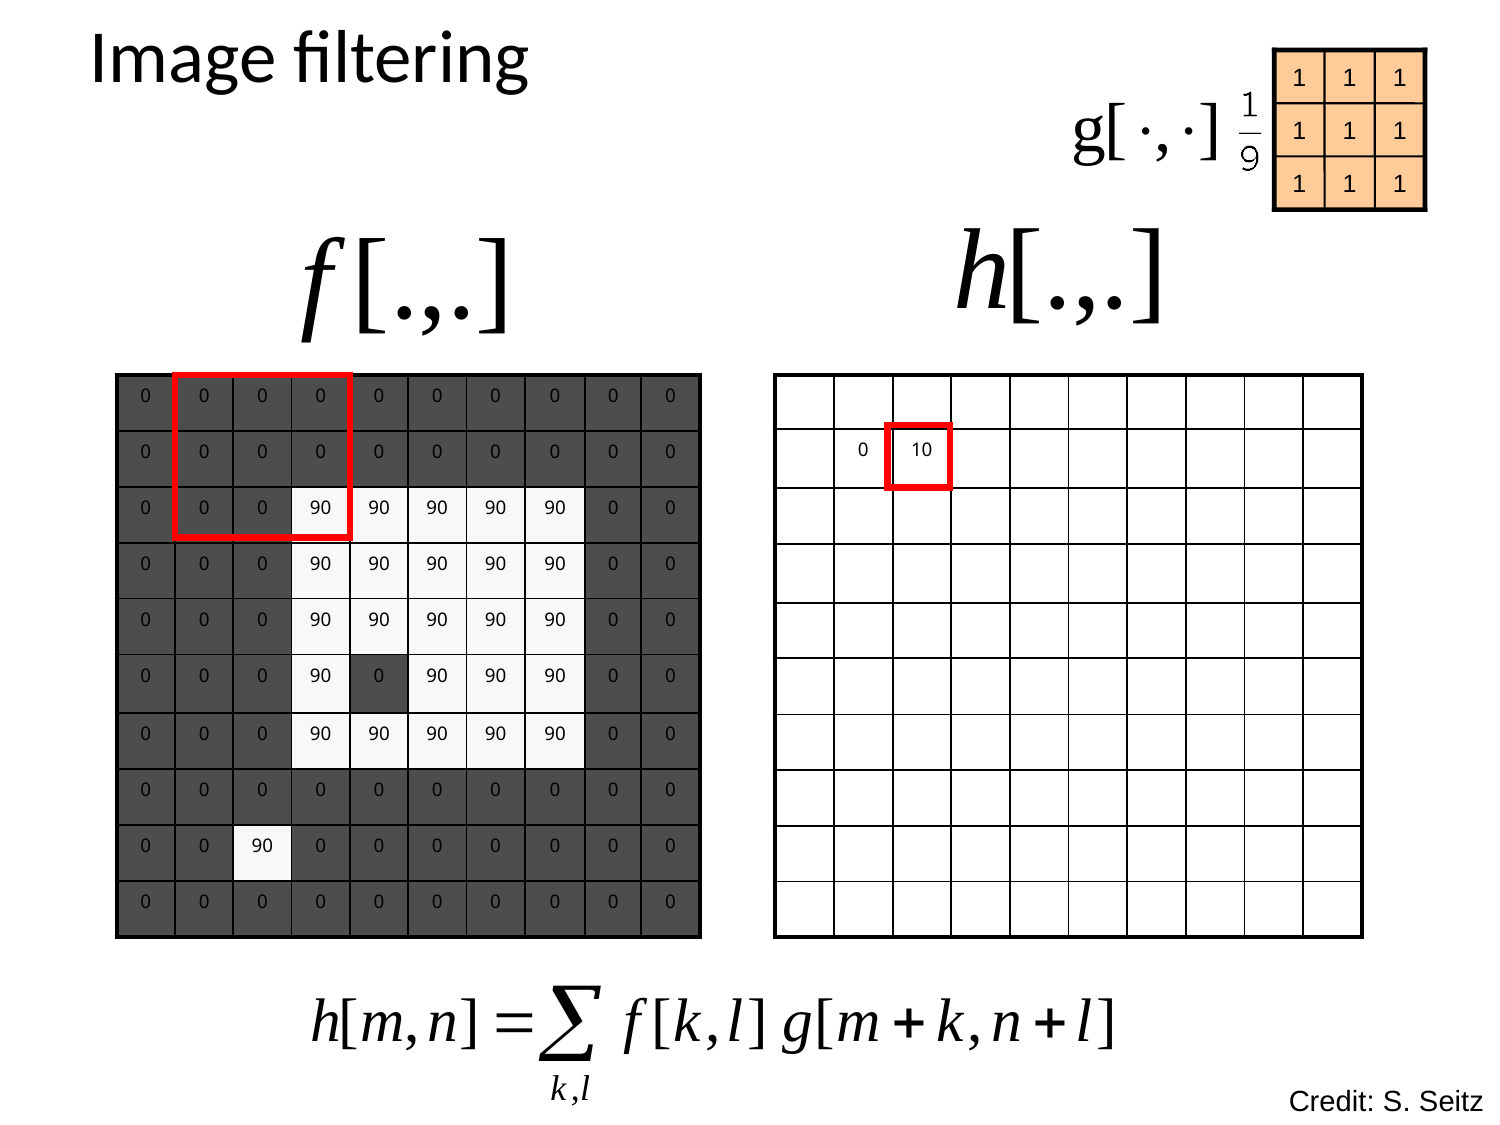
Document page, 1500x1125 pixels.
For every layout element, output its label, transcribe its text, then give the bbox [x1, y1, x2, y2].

table_cell [1187, 545, 1244, 602]
table_cell [1011, 604, 1068, 657]
table_cell [952, 659, 1009, 714]
table_cell [1304, 489, 1360, 543]
table_cell [952, 715, 1009, 769]
table_cell 0 [119, 599, 174, 654]
table_cell [894, 715, 950, 769]
table_cell 0 [467, 770, 524, 824]
table_header 0 [642, 377, 698, 430]
table_cell 0 [586, 714, 640, 768]
table_cell 90 [467, 655, 524, 712]
table_cell [777, 882, 833, 935]
table_cell [894, 771, 950, 825]
table_cell 90 [467, 544, 524, 598]
table_header 0 [467, 377, 524, 430]
table_cell 0 [176, 882, 232, 935]
table_cell [1128, 430, 1185, 487]
table_cell [1011, 489, 1068, 543]
table_cell [1069, 604, 1126, 657]
table_cell [1128, 715, 1185, 769]
table_cell 0 [526, 432, 584, 486]
table_cell [1187, 715, 1244, 769]
table_cell [1304, 659, 1360, 714]
table_cell 0 [176, 538, 232, 542]
table_cell 0 [586, 826, 640, 880]
table_cell [1187, 771, 1244, 825]
table_cell [777, 715, 833, 769]
table_cell [1011, 659, 1068, 714]
table_cell [777, 659, 833, 714]
table_cell 0 [642, 655, 698, 712]
table_cell 0 [351, 655, 407, 712]
table_cell 0 [292, 882, 349, 935]
table_cell 90 [351, 599, 407, 654]
table_cell 90 [467, 488, 524, 542]
table_header [1011, 377, 1068, 428]
table_cell [952, 771, 1009, 825]
table_header 0 [526, 377, 584, 430]
table_cell 0 [467, 826, 524, 880]
table_cell 0 [642, 599, 698, 654]
table_cell 90 [467, 599, 524, 654]
table_cell [1011, 430, 1068, 487]
table_cell 0 [467, 882, 524, 935]
table_cell [1187, 430, 1244, 487]
table_cell 0 [119, 432, 174, 486]
table_cell [1245, 545, 1302, 602]
table_cell 0 [234, 714, 291, 768]
table_cell [1011, 771, 1068, 825]
table_cell 90 [409, 544, 466, 598]
table_cell 90 [526, 488, 584, 542]
table_header [894, 377, 950, 424]
table_cell 0 [409, 432, 466, 486]
table_cell [1245, 827, 1302, 881]
text_box Image filtering [74, 0, 1425, 188]
table_cell 0 [176, 599, 232, 654]
table_cell [952, 545, 1009, 602]
table_cell [1069, 715, 1126, 769]
table_cell 90 [409, 599, 466, 654]
table_cell 0 [292, 826, 349, 880]
table_cell 0 [586, 770, 640, 824]
table_cell [952, 827, 1009, 881]
table_cell [777, 489, 833, 543]
table_header 0 [586, 377, 640, 430]
table_cell 90 [351, 714, 407, 768]
table_header [1128, 377, 1185, 428]
table_cell 0 [234, 770, 291, 824]
table_cell [894, 659, 950, 714]
table_header [1245, 377, 1302, 428]
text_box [1062, 87, 1231, 181]
table_cell [1011, 882, 1068, 935]
table_header [1304, 377, 1360, 428]
table_cell [777, 430, 833, 487]
table_cell 90 [292, 544, 349, 598]
table_cell [1245, 715, 1302, 769]
table_cell [1128, 771, 1185, 825]
table_cell [835, 604, 892, 657]
table_cell 0 [642, 432, 698, 486]
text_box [300, 974, 1137, 1119]
table_cell [1128, 545, 1185, 602]
table_cell [835, 882, 892, 935]
table_cell 0 [409, 882, 466, 935]
table_cell [1304, 882, 1360, 935]
table_cell [777, 545, 833, 602]
table_cell [1304, 545, 1360, 602]
table_cell 90 [292, 599, 349, 654]
table_cell [1011, 715, 1068, 769]
table_cell 0 [586, 544, 640, 598]
table_cell 90 [292, 538, 349, 542]
table_cell 0 [176, 544, 232, 598]
table_cell [835, 489, 892, 543]
table_cell 0 [642, 826, 698, 880]
table_cell [1245, 882, 1302, 935]
table_cell [1245, 604, 1302, 657]
table_cell [1245, 489, 1302, 543]
table_cell 90 [292, 714, 349, 768]
table_cell [1069, 545, 1126, 602]
table_header 0 [409, 377, 466, 430]
table_cell [1128, 882, 1185, 935]
table_cell [1069, 659, 1126, 714]
table_cell [1245, 771, 1302, 825]
table_cell [1187, 659, 1244, 714]
table_header [1187, 377, 1244, 428]
table_cell 0 [351, 432, 407, 486]
table_cell 0 [467, 432, 524, 486]
table_cell 0 [292, 770, 349, 824]
text_box [887, 424, 950, 488]
table_cell 0 [234, 882, 291, 935]
table_cell 0 [351, 882, 407, 935]
table_cell 0 [119, 488, 174, 542]
table_cell [952, 882, 1009, 935]
table_cell 0 [586, 488, 640, 542]
table_cell [1011, 545, 1068, 602]
table_header [1069, 377, 1126, 428]
table_cell [777, 604, 833, 657]
table_cell [894, 882, 950, 935]
table_cell [1187, 489, 1244, 543]
table_cell 0 [526, 882, 584, 935]
table_cell [1069, 827, 1126, 881]
table_header [777, 377, 833, 428]
table_cell 90 [526, 544, 584, 598]
table_header [835, 377, 892, 428]
table_cell 0 [351, 770, 407, 824]
table_cell 0 [119, 882, 174, 935]
table_cell 90 [409, 655, 466, 712]
table_cell [1245, 430, 1302, 487]
table_cell [1304, 604, 1360, 657]
table_cell 0 [835, 430, 887, 487]
table_cell 90 [234, 826, 291, 880]
table_cell [835, 771, 892, 825]
table_cell [1069, 882, 1126, 935]
table_cell [1304, 430, 1360, 487]
table_cell [894, 545, 950, 602]
table_cell [835, 545, 892, 602]
table_cell 0 [119, 655, 174, 712]
table_cell [1304, 715, 1360, 769]
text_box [261, 212, 529, 367]
table_cell 90 [409, 488, 466, 542]
table_header 0 [119, 377, 174, 430]
table_cell [1187, 827, 1244, 881]
table_cell [1304, 827, 1360, 881]
table_cell [777, 827, 833, 881]
table_cell [1069, 771, 1126, 825]
table_cell [1011, 827, 1068, 881]
table_cell 0 [586, 599, 640, 654]
table_header 0 [351, 377, 407, 430]
table_cell [1128, 659, 1185, 714]
table_cell 90 [526, 714, 584, 768]
table_cell 0 [586, 655, 640, 712]
table_cell 0 [176, 655, 232, 712]
table_cell 90 [409, 714, 466, 768]
table_cell [1187, 882, 1244, 935]
table_cell 0 [234, 544, 291, 598]
table_cell 0 [119, 826, 174, 880]
table_header [952, 377, 1009, 428]
table_cell [1069, 430, 1126, 487]
table_cell 0 [234, 538, 291, 542]
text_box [936, 202, 1185, 357]
table_cell 0 [409, 770, 466, 824]
table_cell 0 [642, 544, 698, 598]
table_cell 0 [642, 714, 698, 768]
table_cell 0 [176, 770, 232, 824]
table_cell 0 [526, 826, 584, 880]
table_cell [894, 489, 950, 543]
table_cell [1128, 827, 1185, 881]
text_box [174, 374, 350, 538]
table_cell 0 [586, 432, 640, 486]
table_cell [1304, 771, 1360, 825]
table_cell 90 [467, 714, 524, 768]
table_cell 0 [119, 714, 174, 768]
table_cell [952, 430, 1009, 487]
table_cell 90 [292, 655, 349, 712]
table_cell 0 [119, 544, 174, 598]
table_cell 0 [642, 882, 698, 935]
table_cell [952, 489, 1009, 543]
table_cell 0 [409, 826, 466, 880]
table_cell [952, 604, 1009, 657]
table_cell [835, 659, 892, 714]
table_cell 0 [234, 655, 291, 712]
table_cell [1187, 604, 1244, 657]
table_cell [894, 604, 950, 657]
table_cell 0 [642, 488, 698, 542]
table_cell 90 [351, 488, 407, 542]
table_cell 0 [176, 826, 232, 880]
table_cell [777, 771, 833, 825]
table_cell [835, 715, 892, 769]
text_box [1237, 49, 1426, 210]
table_cell 0 [351, 826, 407, 880]
table_cell [835, 827, 892, 881]
table_cell 0 [526, 770, 584, 824]
table_cell [1128, 489, 1185, 543]
text_box Credit: S. Seitz [1273, 1074, 1500, 1125]
table_cell [894, 827, 950, 881]
table_cell 90 [526, 655, 584, 712]
table_cell [1069, 489, 1126, 543]
table_cell [1128, 604, 1185, 657]
table_cell 0 [119, 770, 174, 824]
table_cell [1245, 659, 1302, 714]
table_cell 0 [176, 714, 232, 768]
table_cell 0 [586, 882, 640, 935]
table_cell 90 [351, 544, 407, 598]
table_cell 0 [642, 770, 698, 824]
table_cell 0 [234, 599, 291, 654]
table_cell 90 [526, 599, 584, 654]
